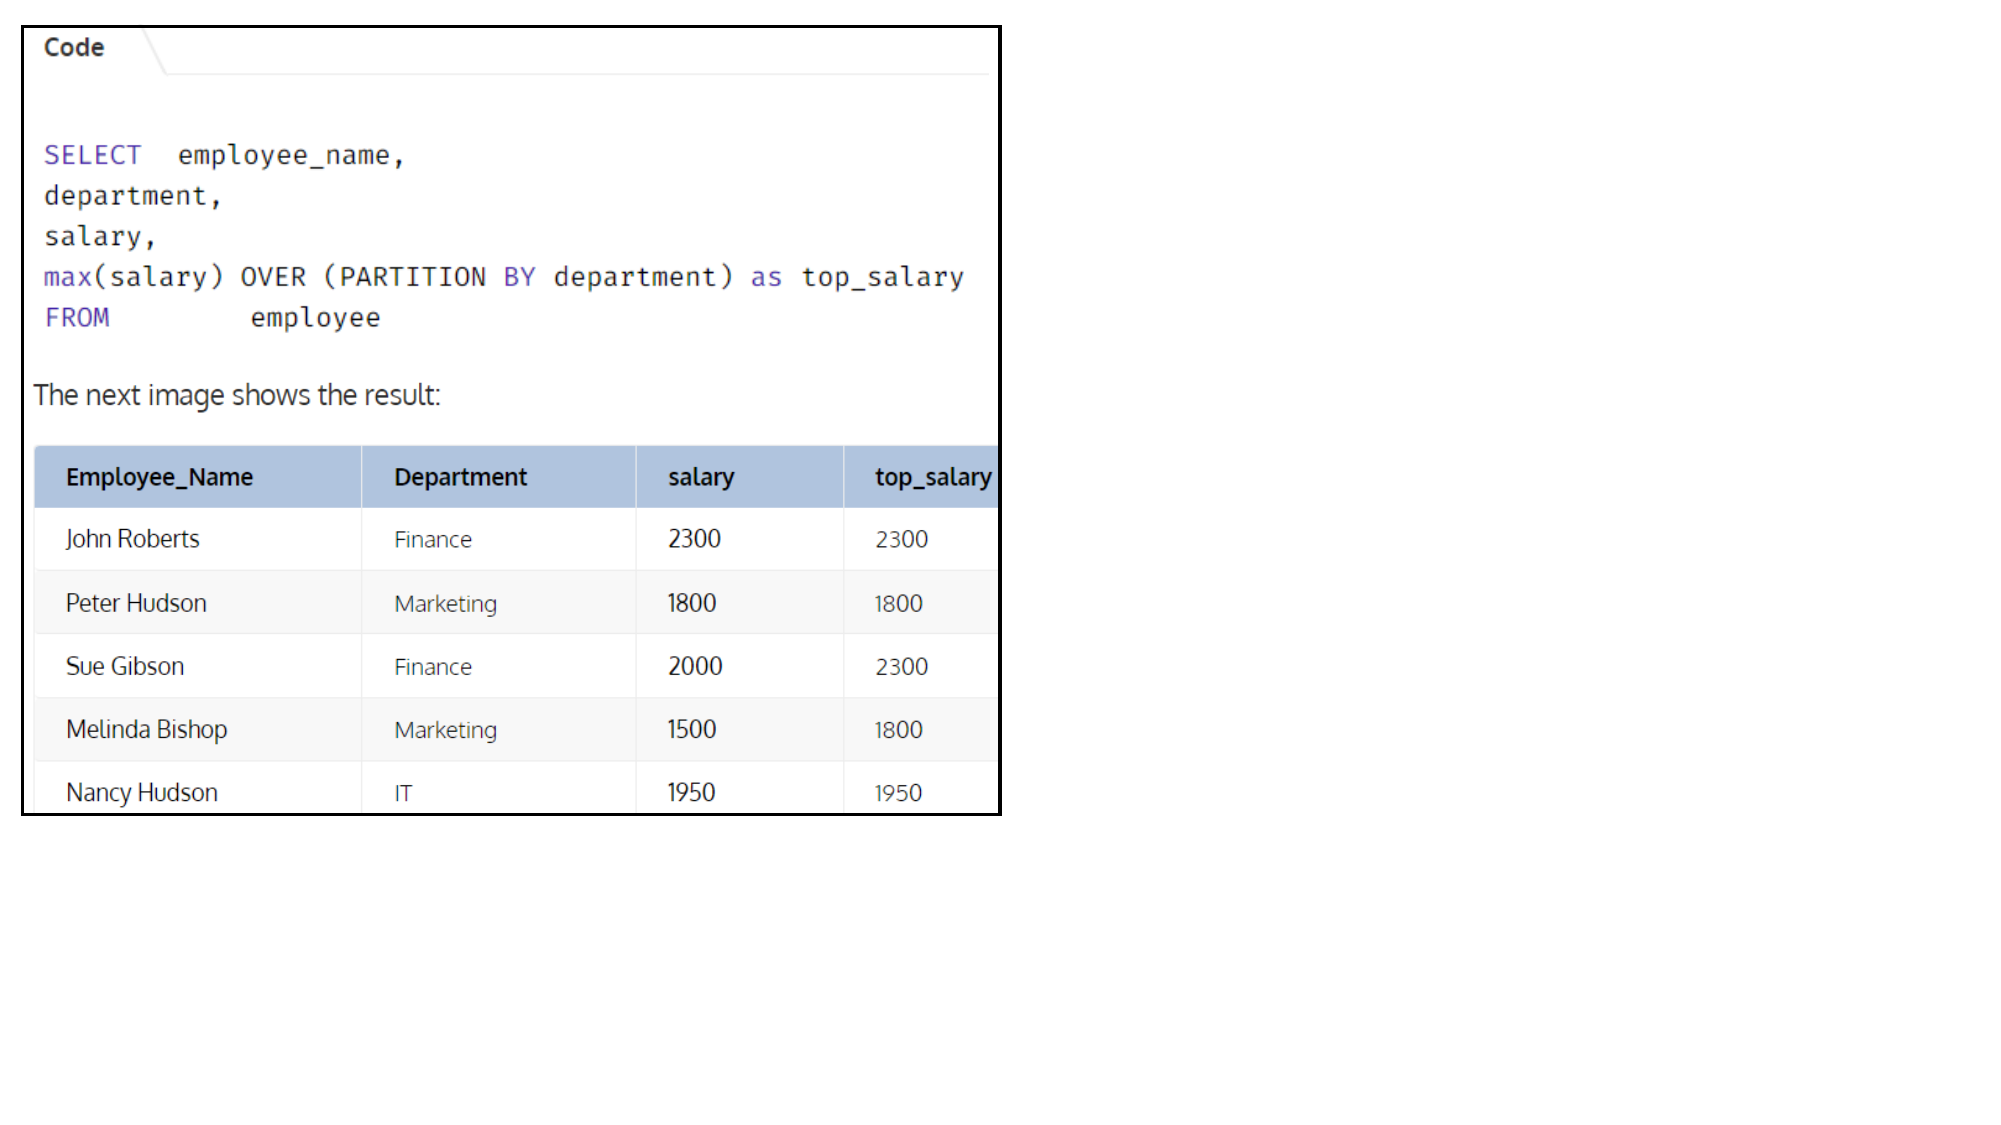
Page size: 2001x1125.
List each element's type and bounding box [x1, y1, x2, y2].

text_box [21, 25, 1001, 815]
picture [29, 24, 989, 353]
picture [29, 365, 1000, 815]
